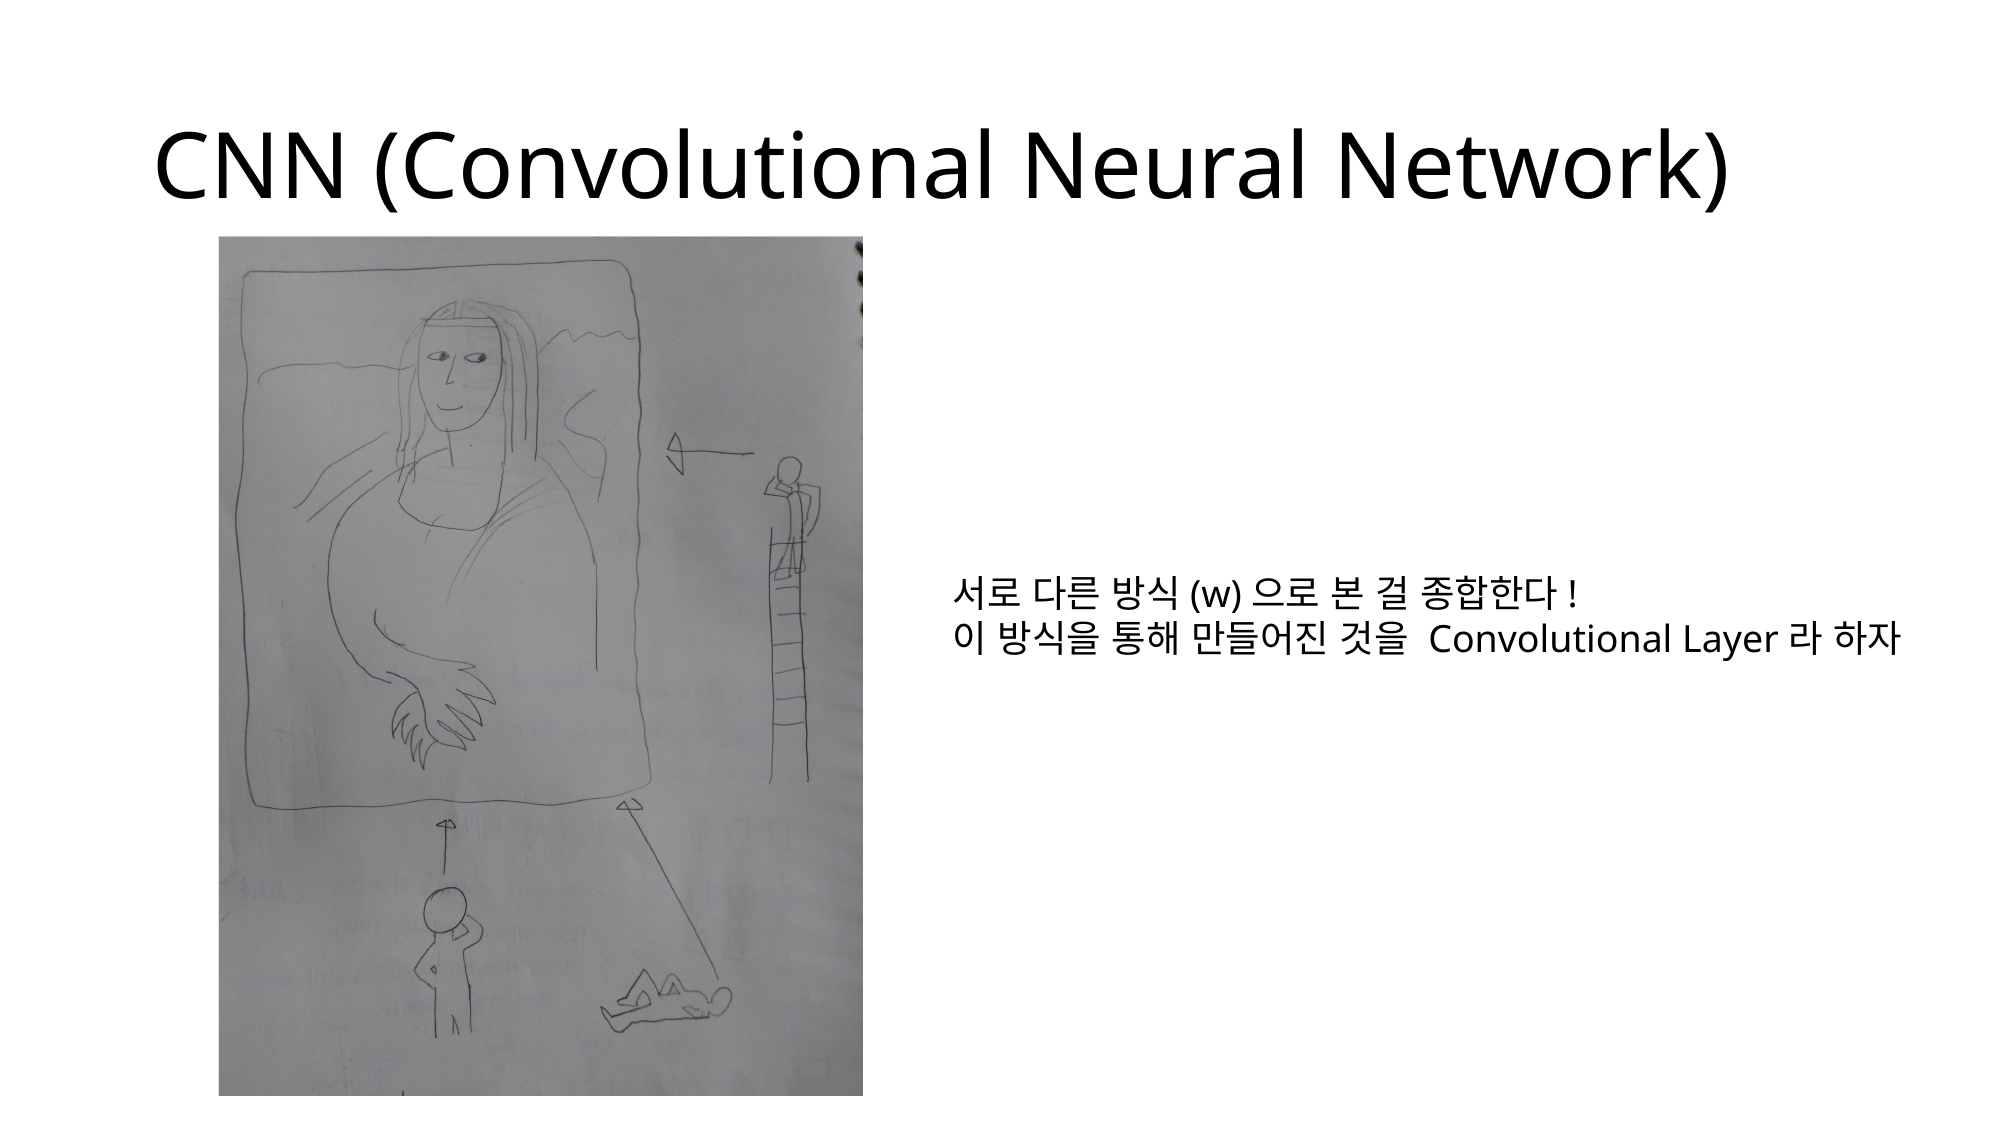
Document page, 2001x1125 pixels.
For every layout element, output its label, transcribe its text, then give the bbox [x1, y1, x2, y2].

picture [110, 238, 970, 1095]
text_box 서로 다른 방식(w)으로 본 걸 종합한다! 이 방식을 통해 만들어진 것을 Convolutional Layer라 하자 [970, 562, 1918, 668]
title CNN (Convolutional Neural Network) [137, 59, 1863, 278]
